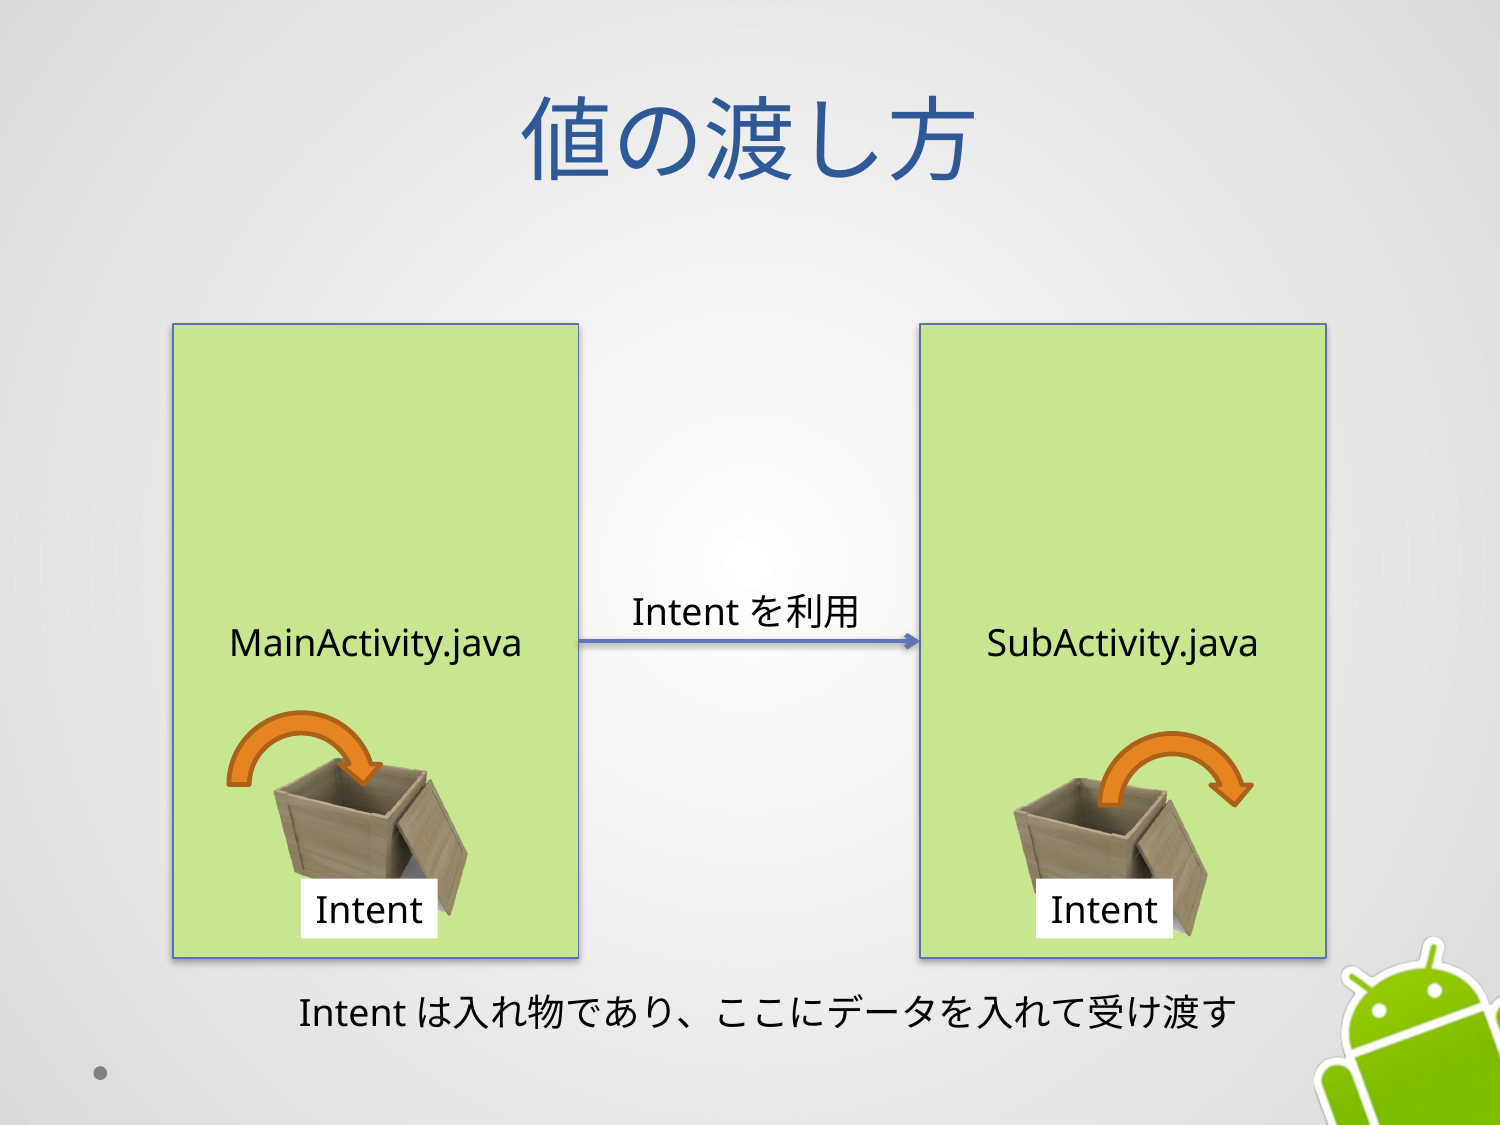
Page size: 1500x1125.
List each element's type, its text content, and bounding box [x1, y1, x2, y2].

text_box Intentを利用 [617, 580, 876, 640]
text_box MainActivity.java [172, 323, 579, 959]
text_box [1244, 782, 1254, 798]
title 値の渡し方 [75, 0, 1425, 263]
picture [250, 739, 500, 939]
text_box Intentは入れ物であり、ここにデータを入れて受け渡す [284, 981, 1253, 1041]
text_box SubActivity.java [919, 323, 1327, 959]
text_box [226, 710, 359, 787]
picture [990, 759, 1240, 959]
text_box [1114, 731, 1231, 758]
